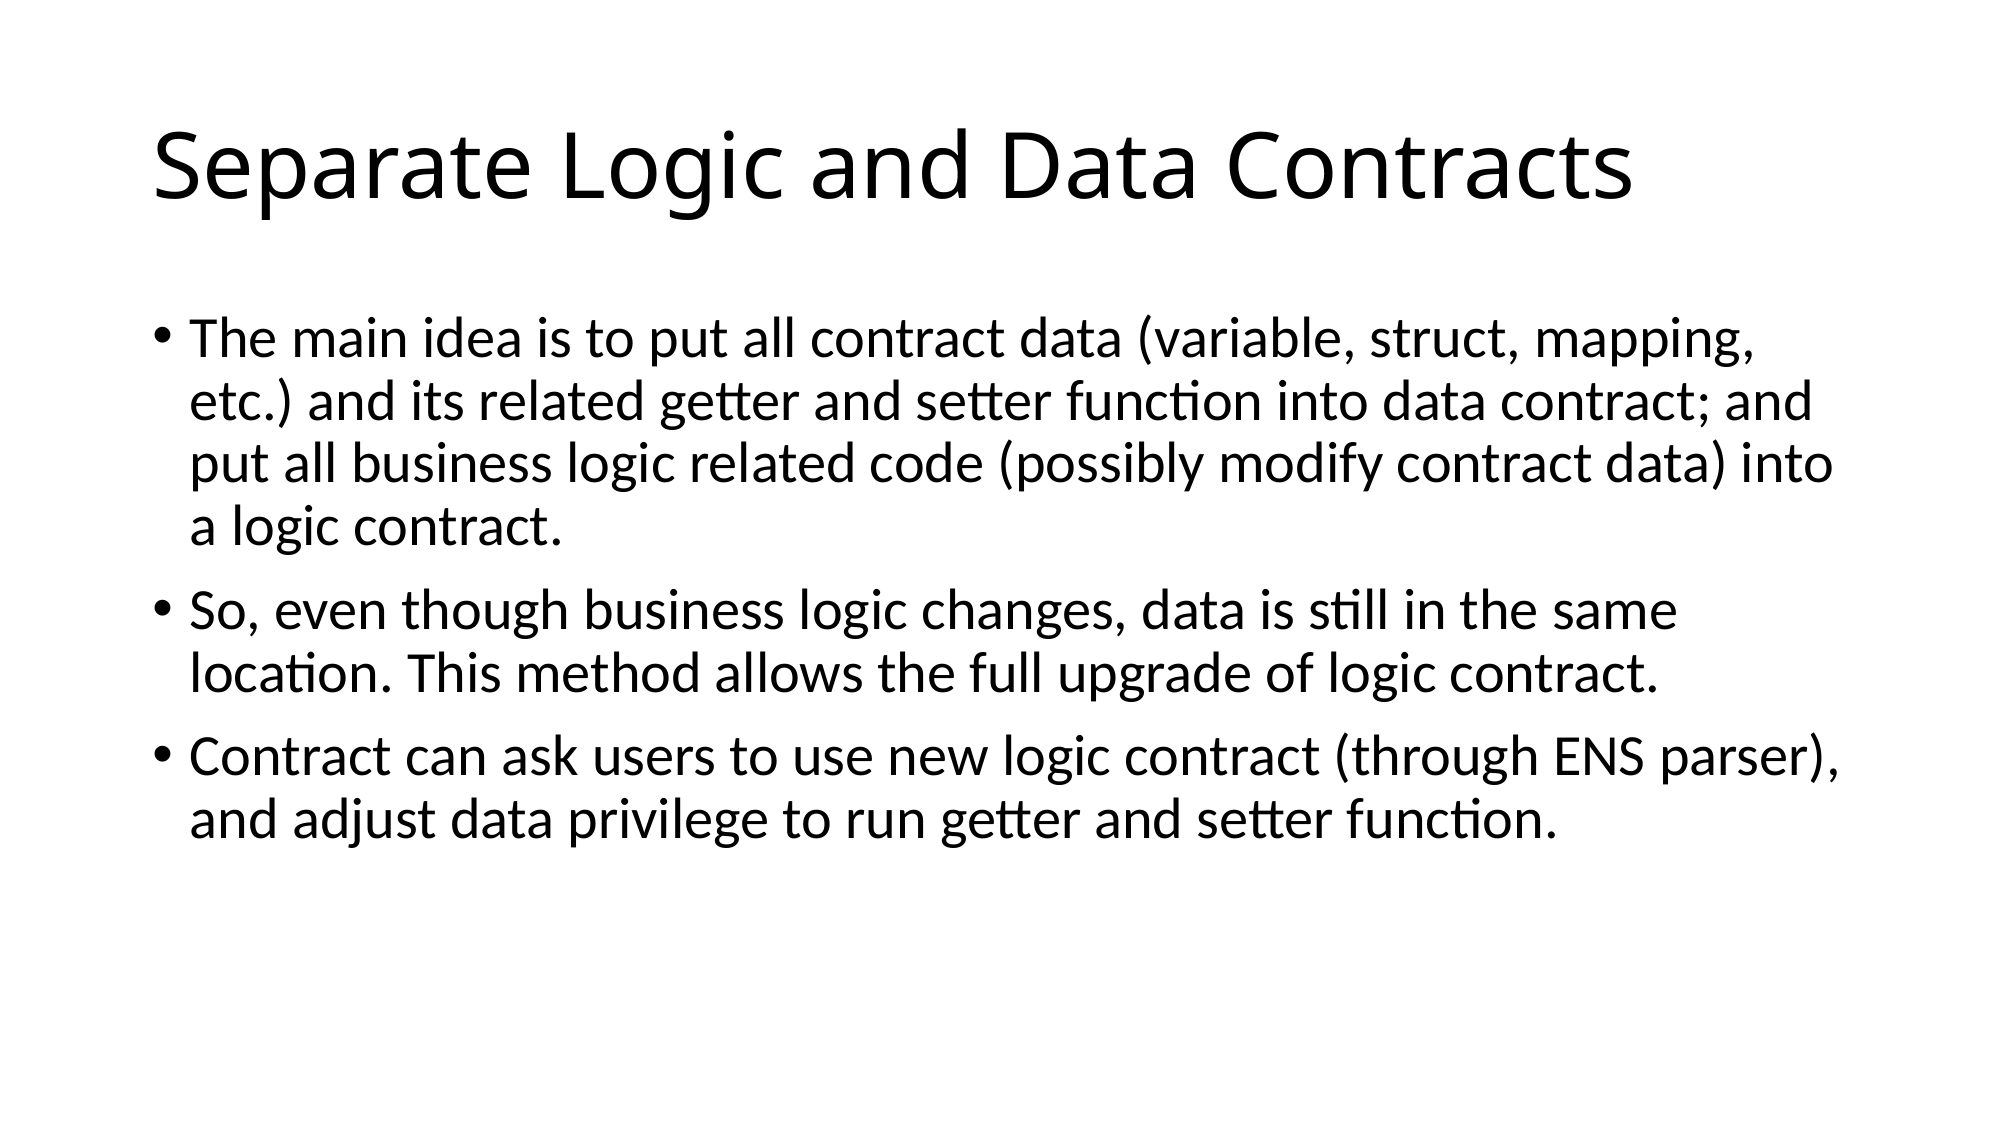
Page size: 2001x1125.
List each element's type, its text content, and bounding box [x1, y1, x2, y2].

list The main idea is to put all contract data (variable, struct, mapping, etc.) and its related getter and setter function into data contract; and put all business logic related code (possibly modify contract data) into a logic contract. So, even though business logic changes, data is still in the same location. This method allows the full upgrade of logic contract. Contract can ask users to use new logic contract (through ENS parser), and adjust data privilege to run getter and setter function. [137, 299, 1863, 1014]
title Separate Logic and Data Contracts [137, 59, 1863, 278]
